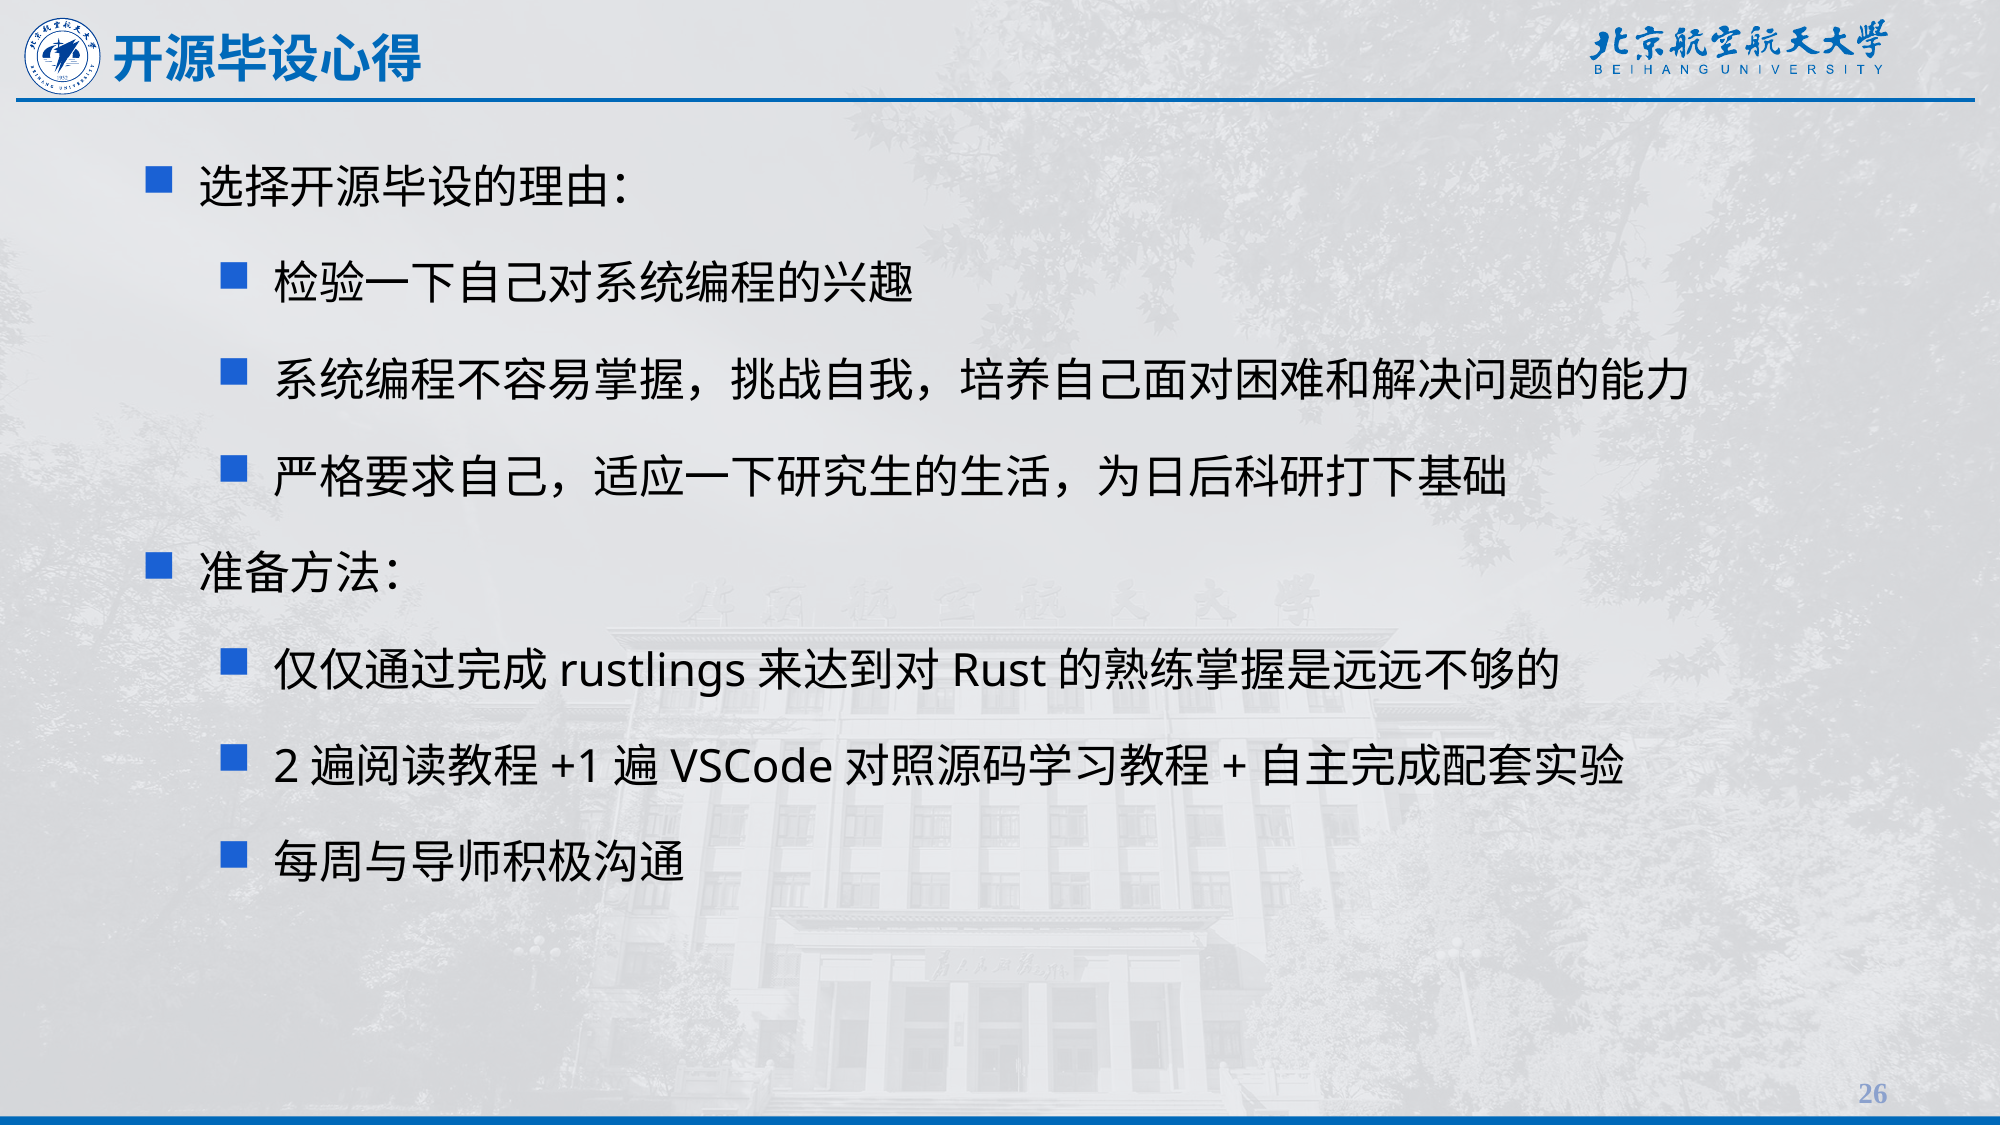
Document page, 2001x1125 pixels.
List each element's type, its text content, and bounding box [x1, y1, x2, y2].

list 开源毕设心得 [112, 25, 1177, 97]
text_box 选择开源毕设的理由： 检验一下自己对系统编程的兴趣 系统编程不容易掌握，挑战自我，培养自己面对困难和解决问题的能力 严格要求自己，适应一下研究生的生活，为日后科研打下基础 准备方法： 仅仅通过完成rustlings来达到对Rust的熟练掌握是远远不够的 2遍阅读教程+1遍VSCode对照源码学习教程+自主完成配套实验 每周与导师积极沟通 [127, 133, 1850, 896]
slide_number 26 [1437, 1080, 1888, 1105]
